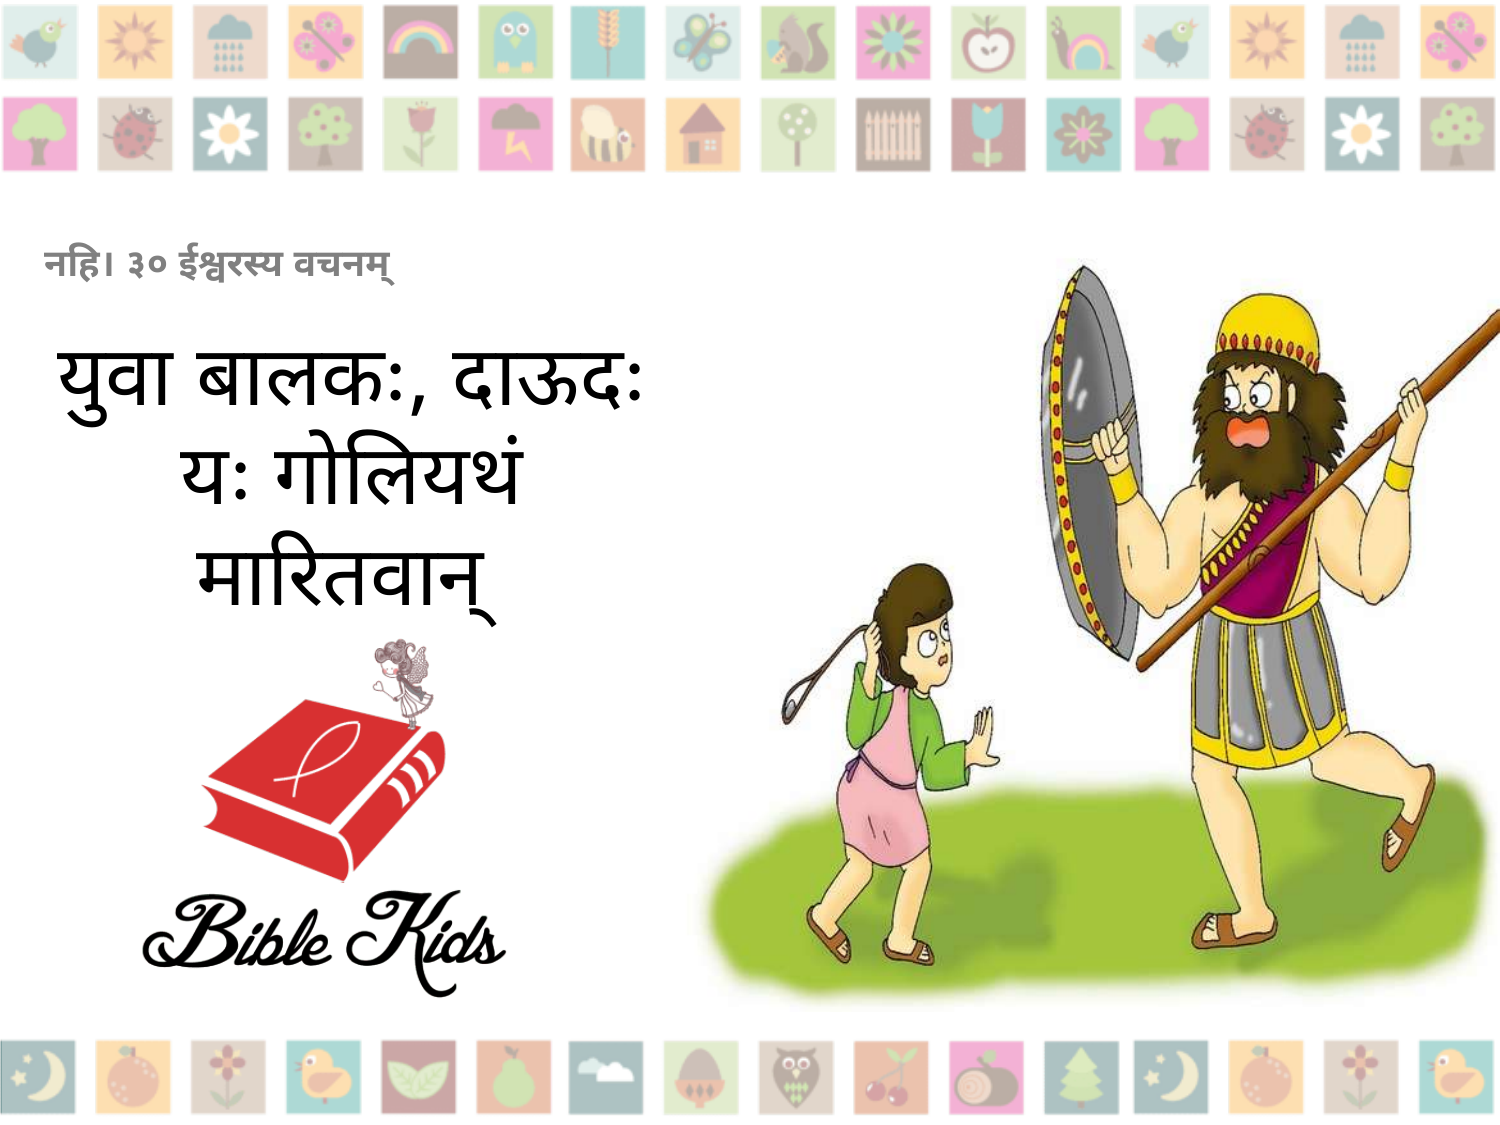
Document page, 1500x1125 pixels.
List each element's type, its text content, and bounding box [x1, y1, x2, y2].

picture [117, 600, 544, 1027]
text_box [0, 1028, 1500, 1118]
picture [666, 196, 1500, 1013]
text_box युवा बालकः, दाऊदः यः गोलियथं मारितवान् [29, 314, 661, 730]
text_box नहि। ३० ईश्वरस्य वचनम् [29, 231, 526, 292]
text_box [0, 3, 1500, 181]
